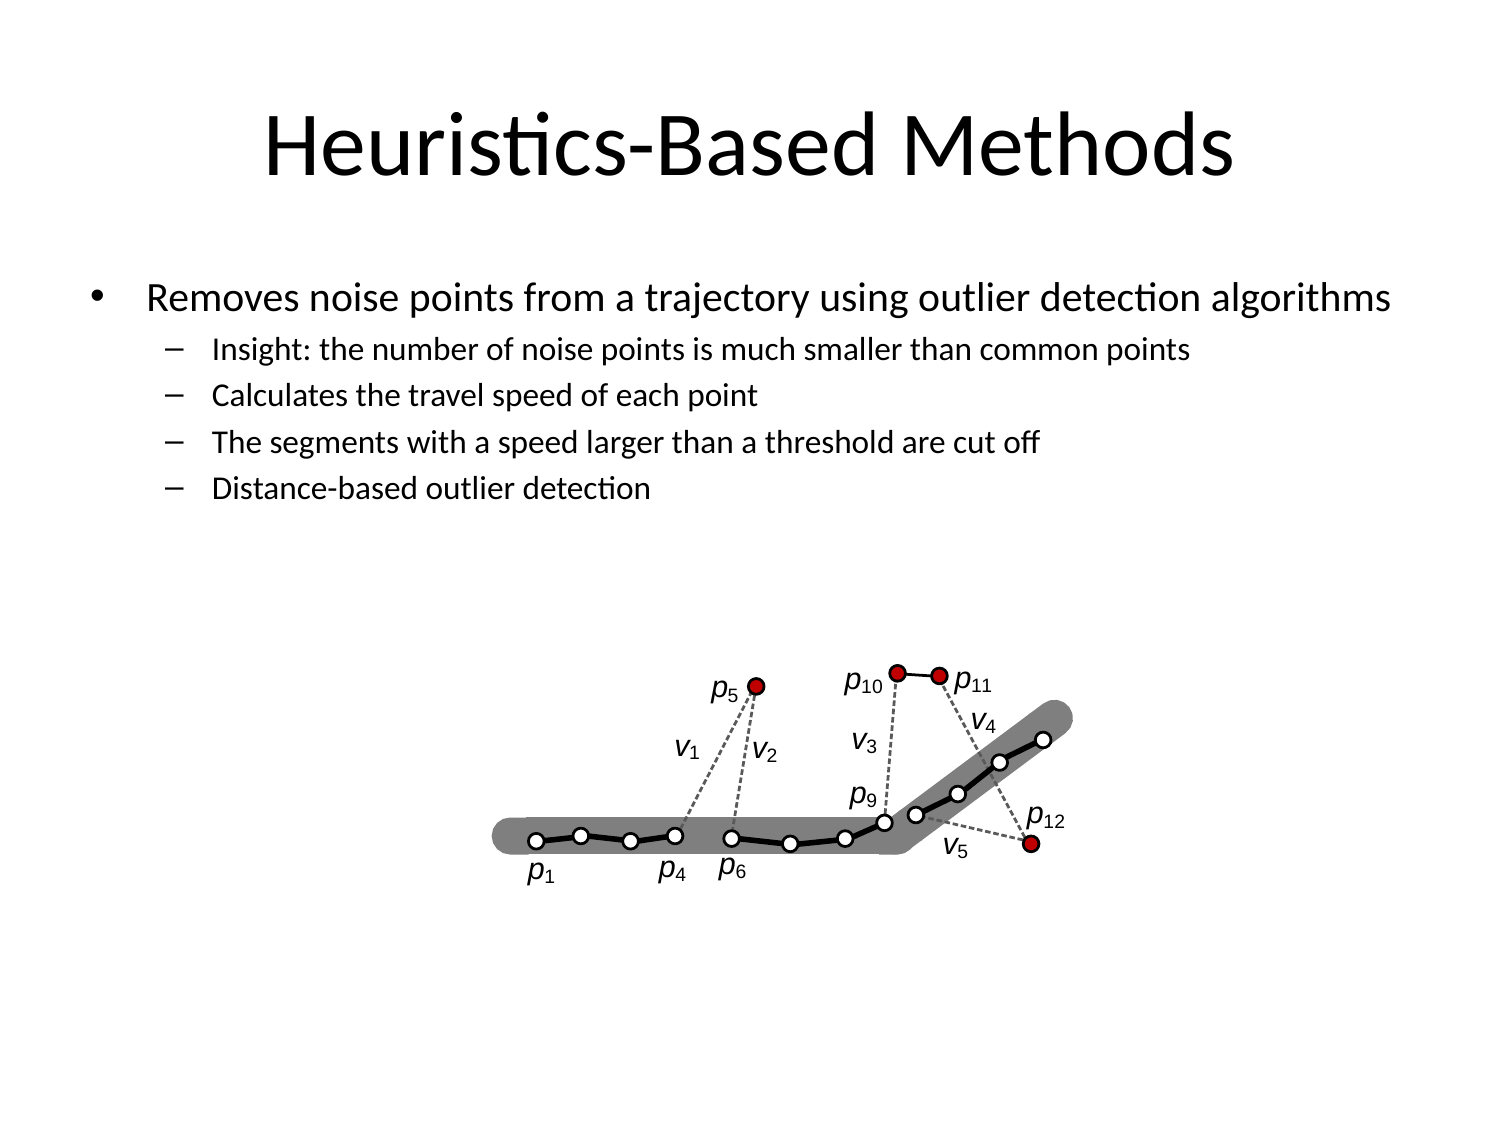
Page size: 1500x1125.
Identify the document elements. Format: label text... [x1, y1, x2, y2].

picture [487, 649, 1076, 901]
list Removes noise points from a trajectory using outlier detection algorithms Insight: the number of noise points is much smaller than common points Calculates the travel speed of each point The segm­ents with a speed larger than a threshold are cut off Distance-based outlier detection [75, 262, 1425, 1005]
title Heuristics-Based Methods [75, 45, 1425, 233]
